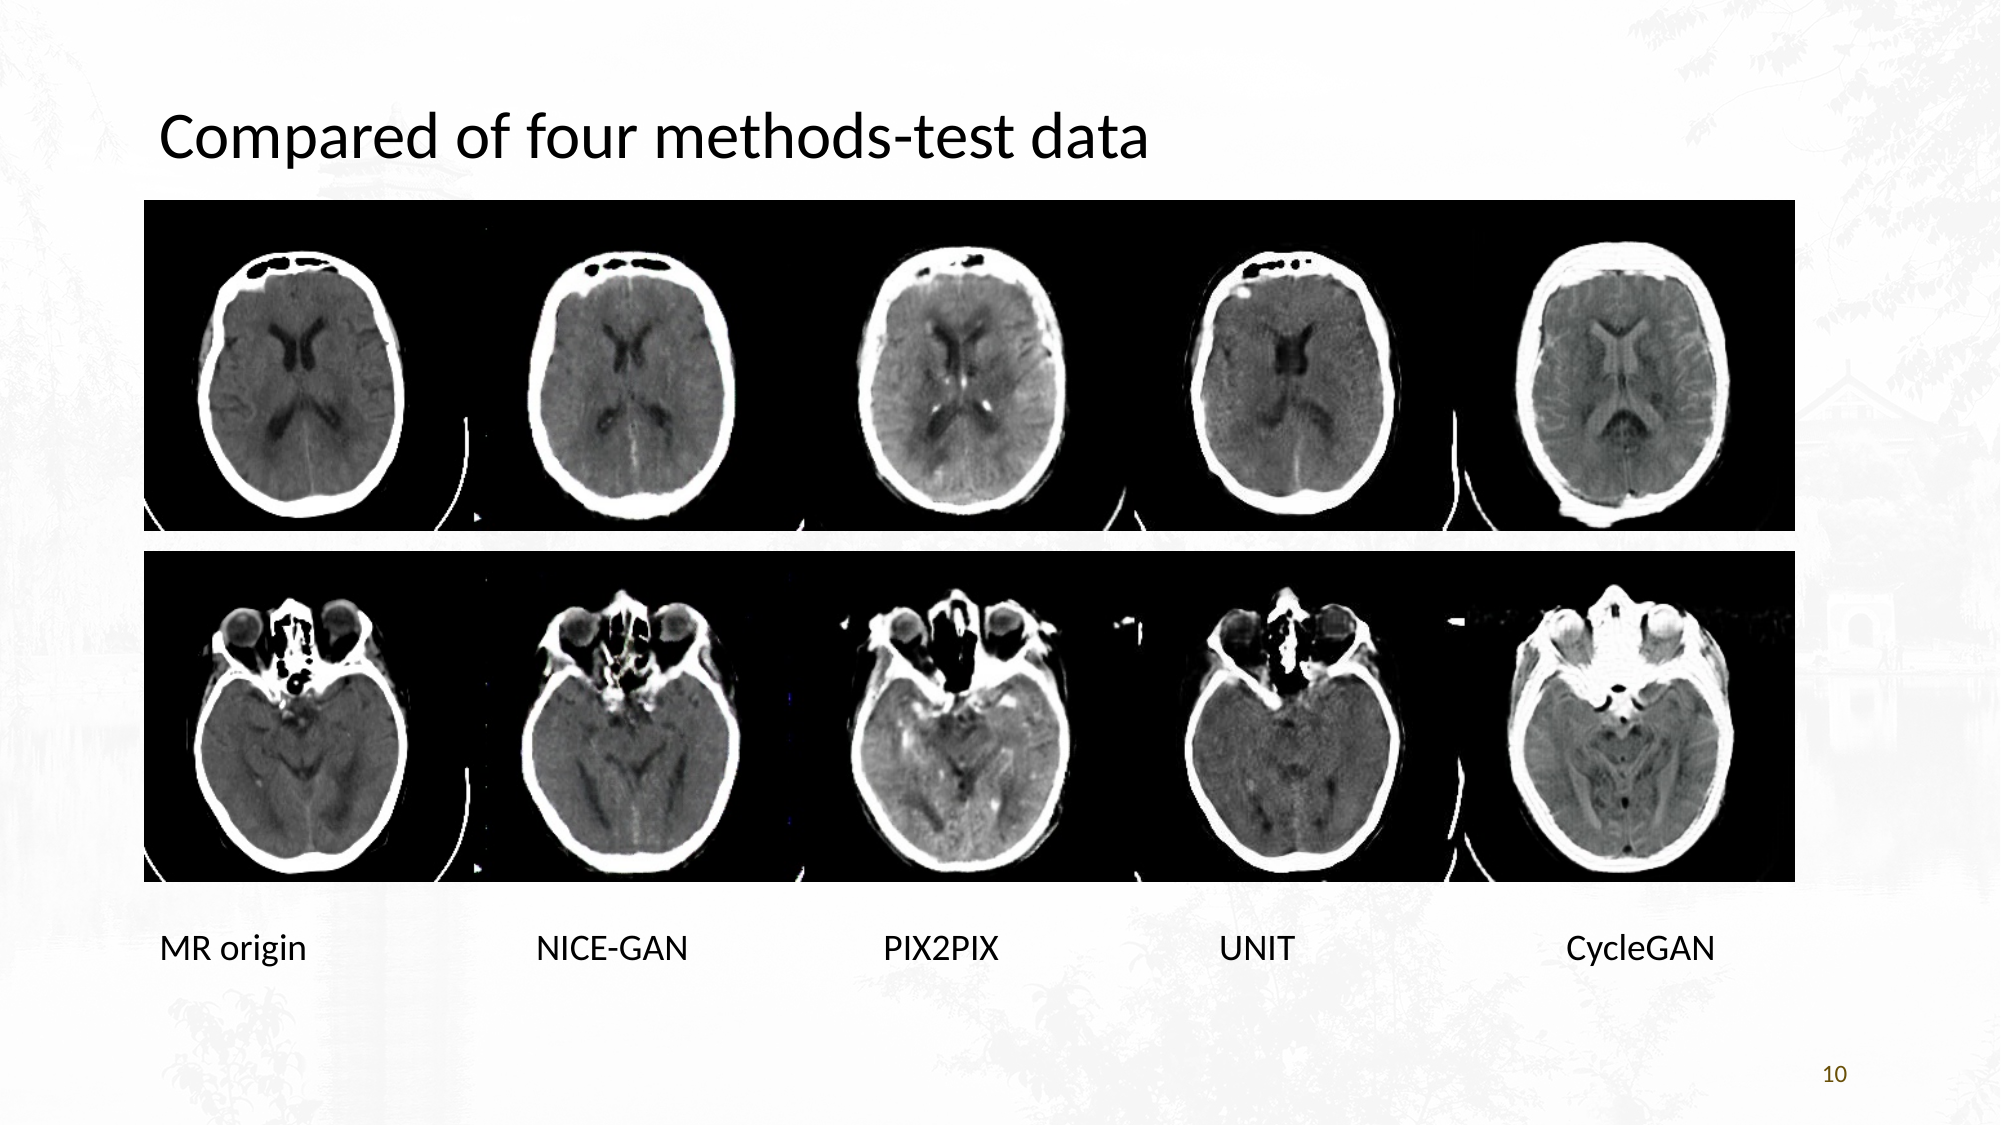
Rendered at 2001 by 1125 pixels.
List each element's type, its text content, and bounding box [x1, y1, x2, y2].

slide_number 10 [1412, 1042, 1863, 1103]
text_box MR origin NICE-GAN PIX2PIX UNIT CycleGAN [144, 915, 1795, 976]
picture [0, 0, 2001, 1125]
text_box Compared of four methods-test data [144, 84, 1926, 180]
